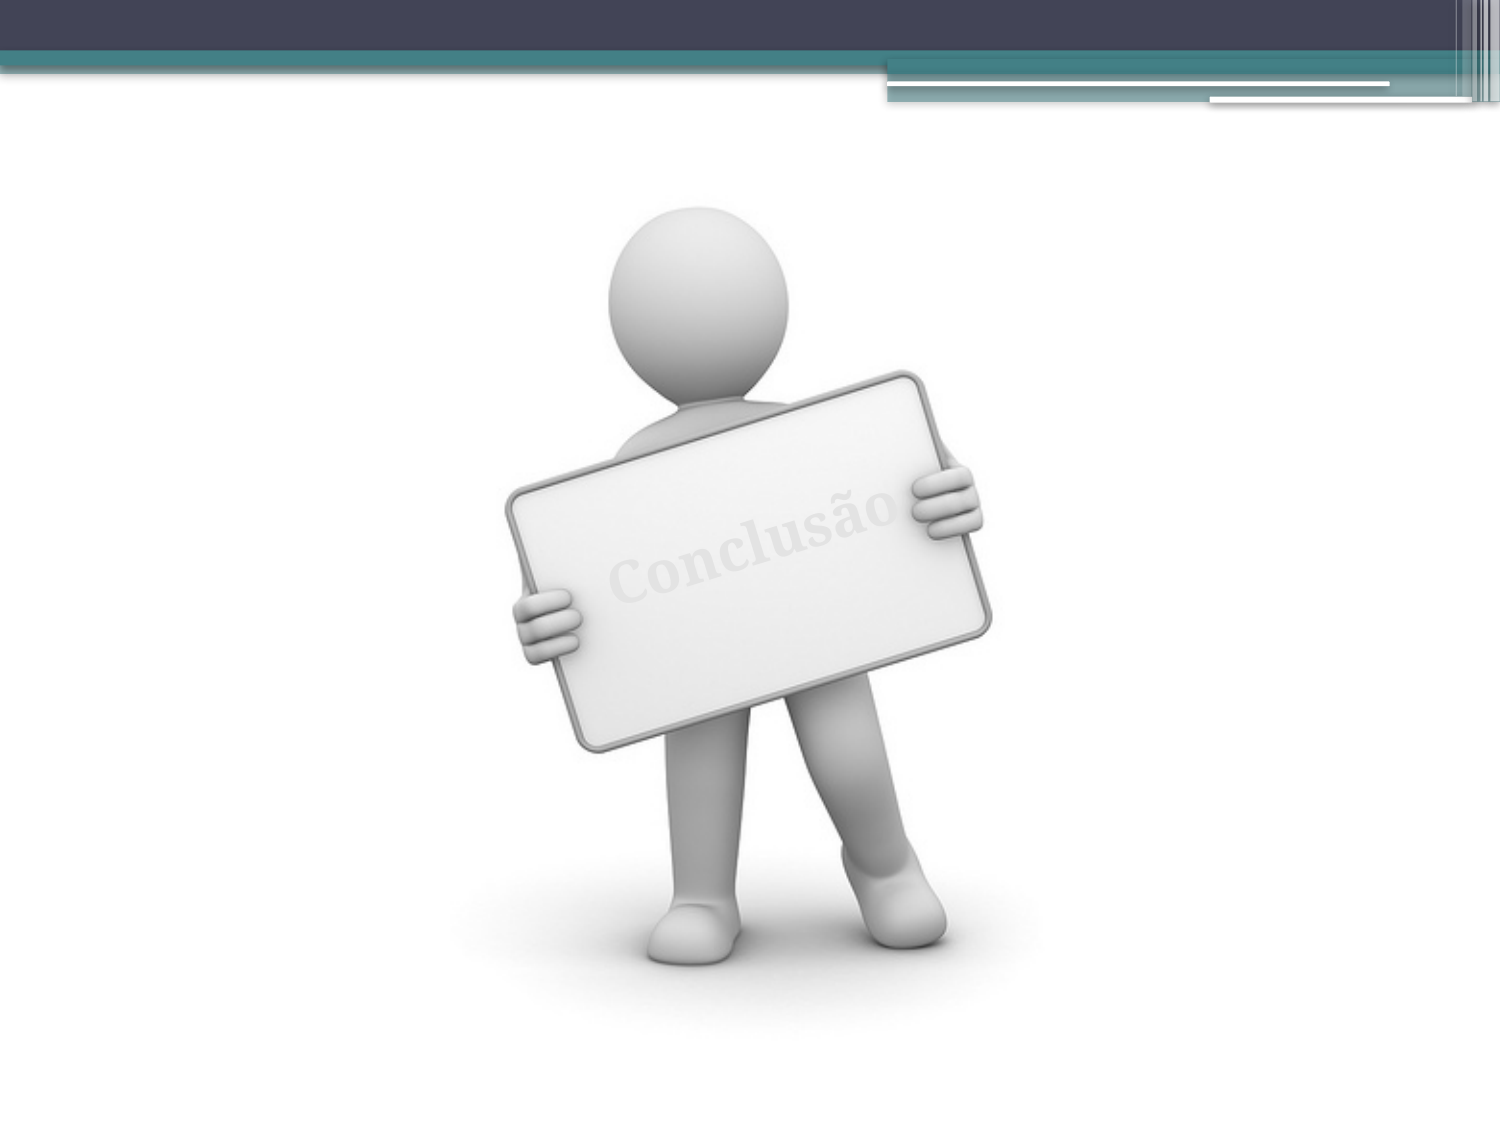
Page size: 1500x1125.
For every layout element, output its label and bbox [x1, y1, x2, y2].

list [74, 118, 1426, 1079]
